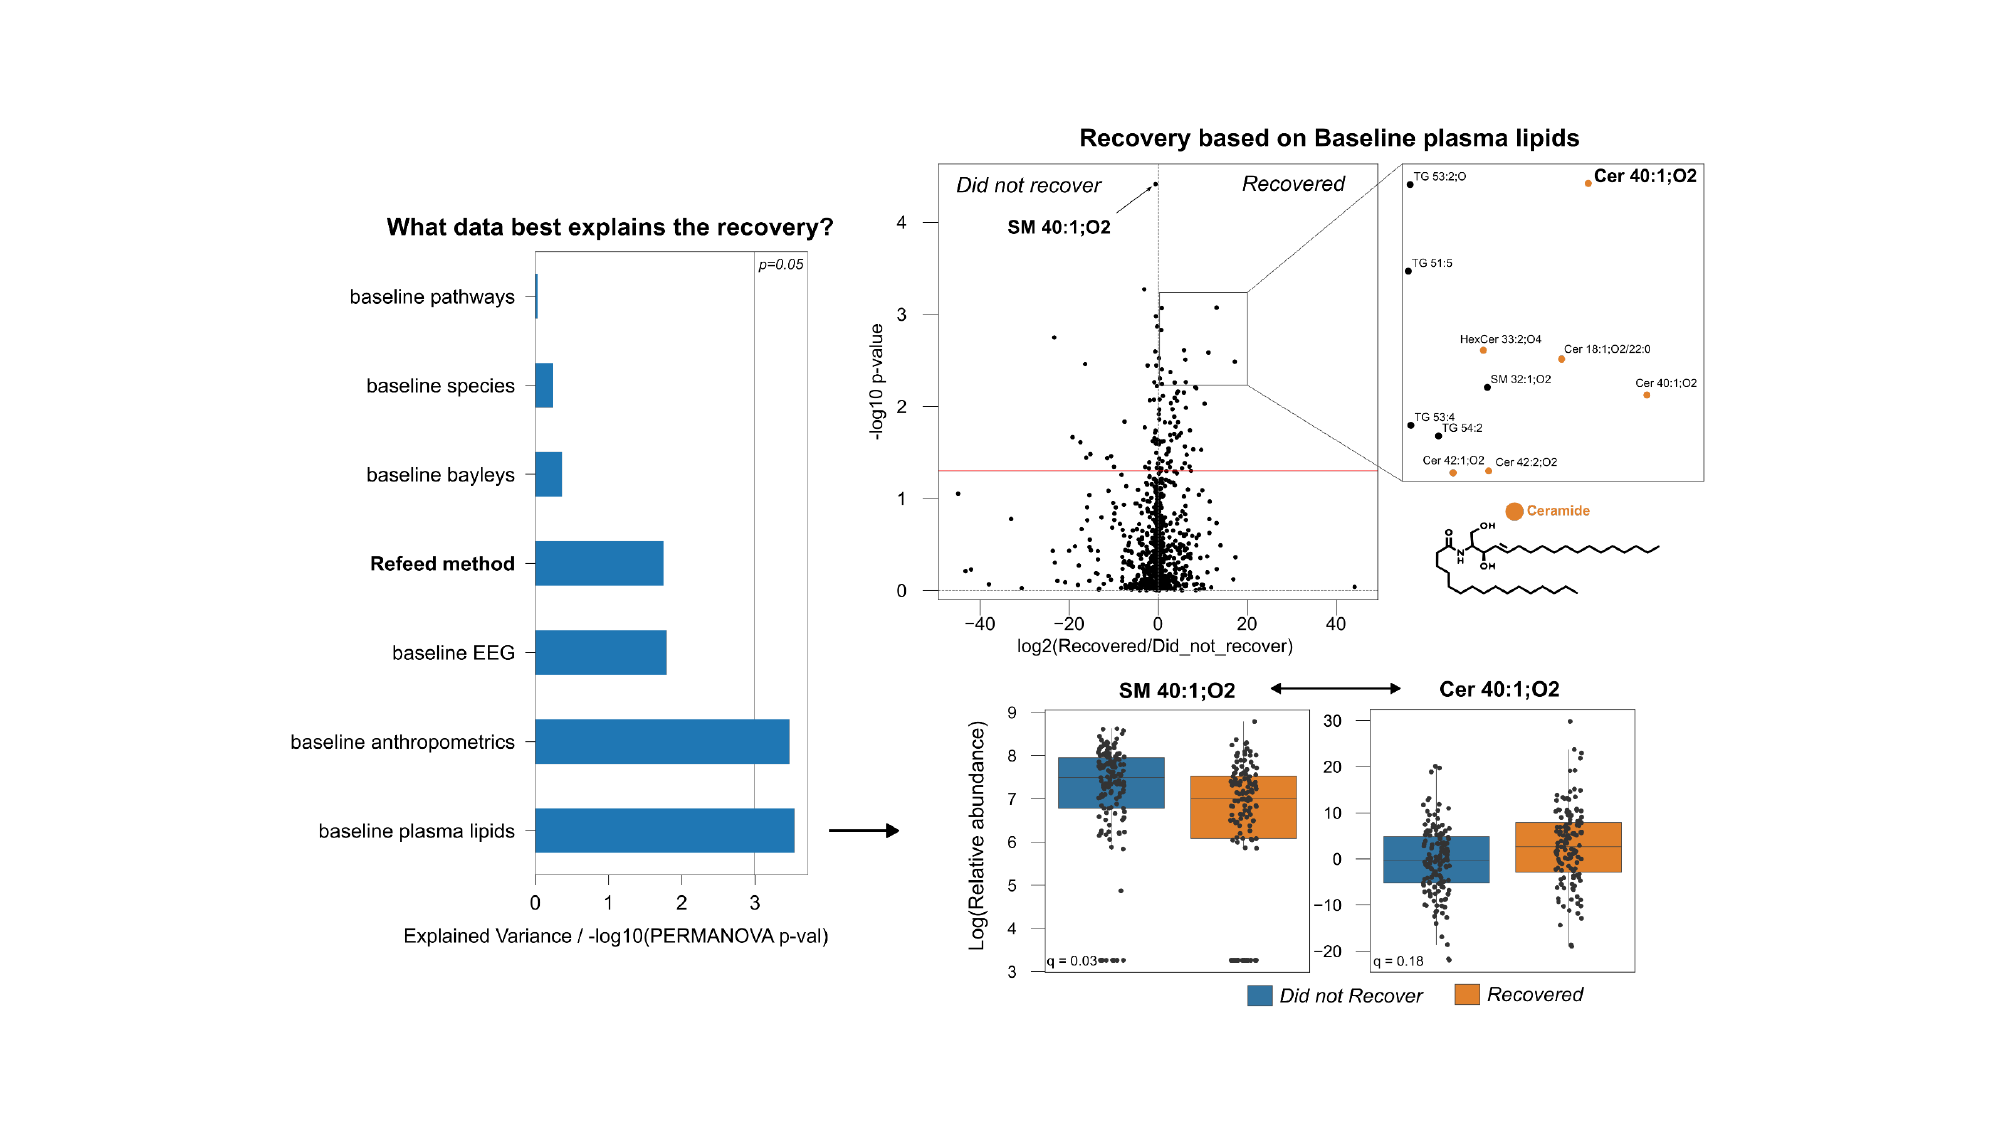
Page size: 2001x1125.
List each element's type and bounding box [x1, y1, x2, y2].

picture [271, 105, 1729, 1020]
